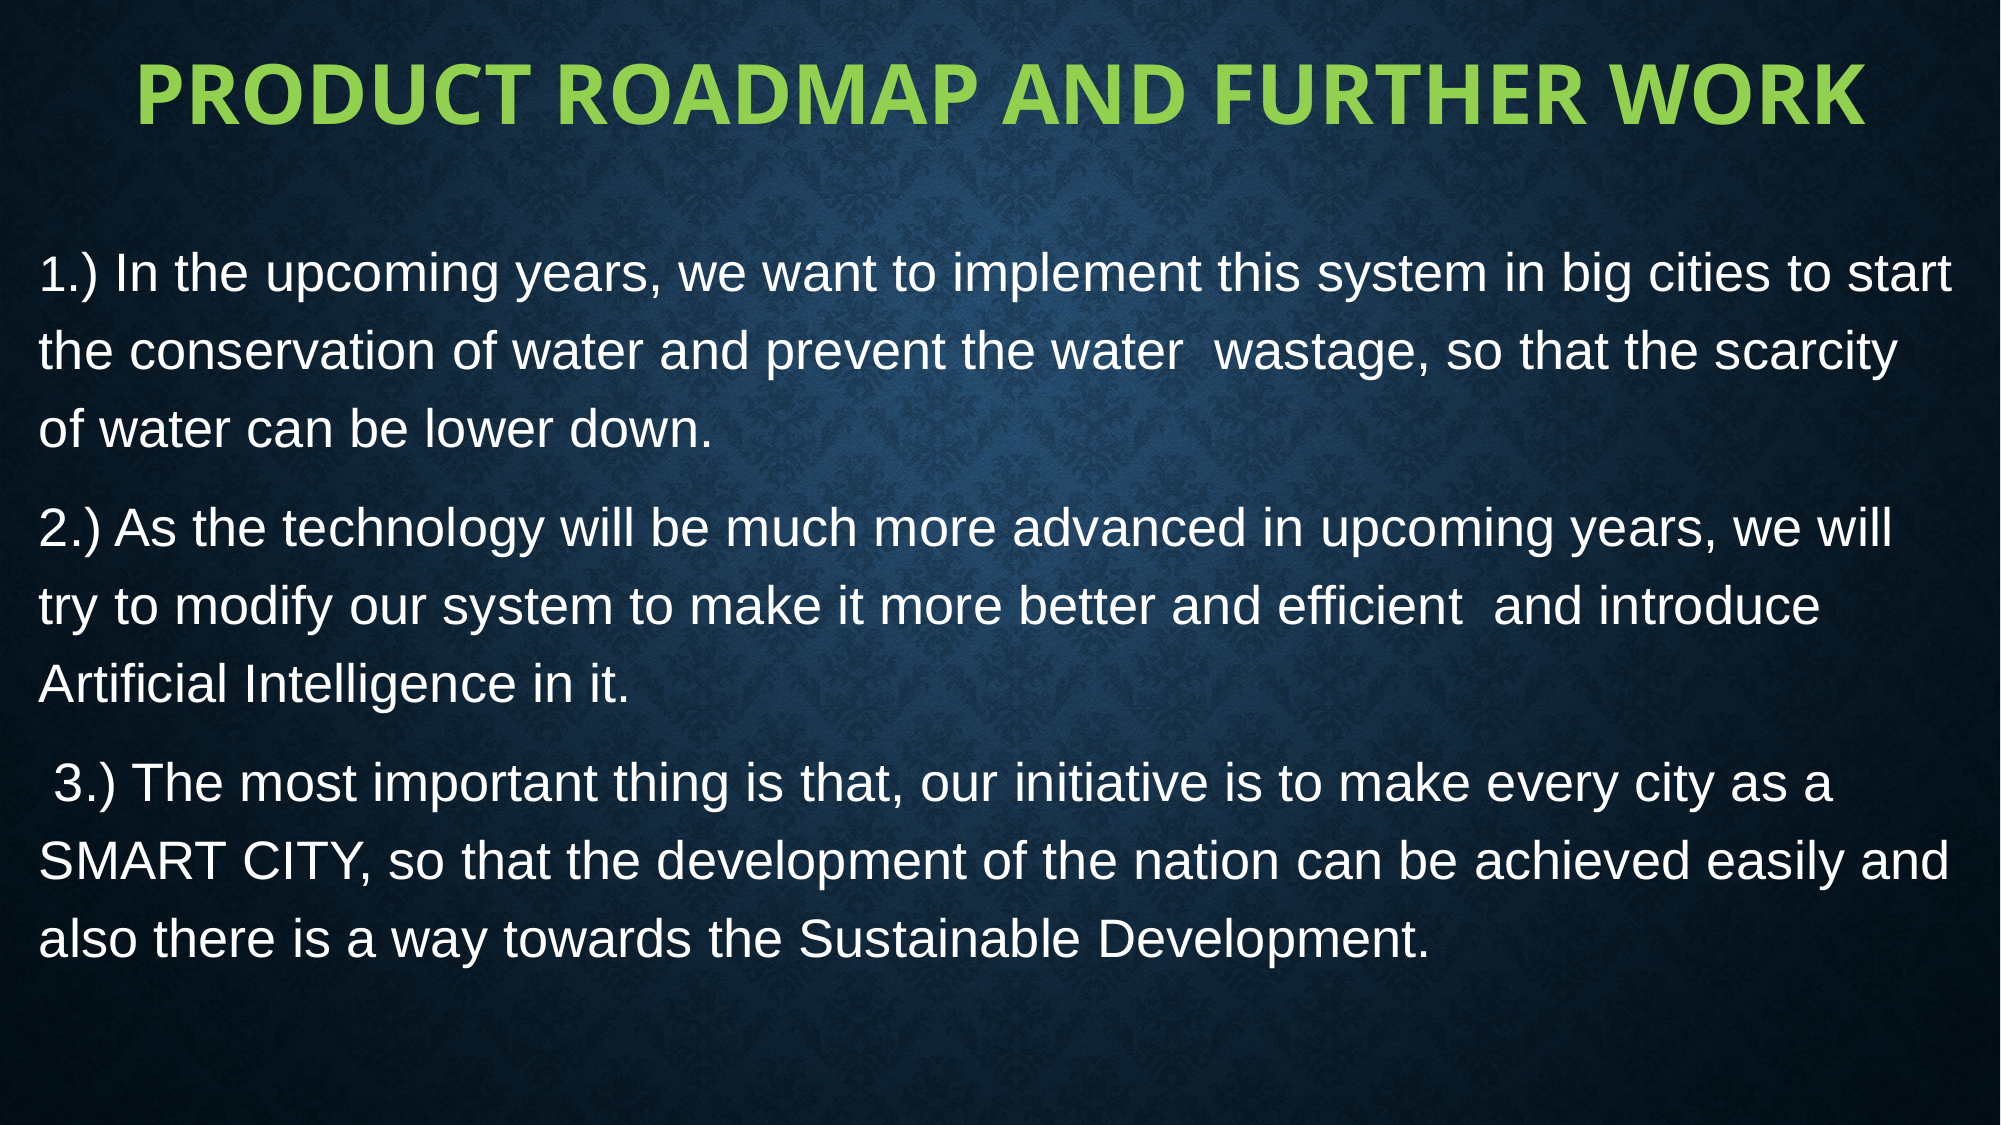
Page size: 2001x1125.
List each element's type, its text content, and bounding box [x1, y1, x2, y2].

list 1.) In the upcoming years, we want to implement this system in big cities to start the conservation of water and prevent the water wastage, so that the scarcity of water can be lower down. 2.) As the technology will be much more advanced in upcoming years, we will try to modify our system to make it more better and efficient and introduce Artificial Intelligence in it. 3.) The most important thing is that, our initiative is to make every city as a SMART CITY, so that the development of the nation can be achieved easily and also there is a way towards the Sustainable Development. [23, 216, 1976, 1007]
title Product roadmap and further work [39, 19, 1960, 175]
